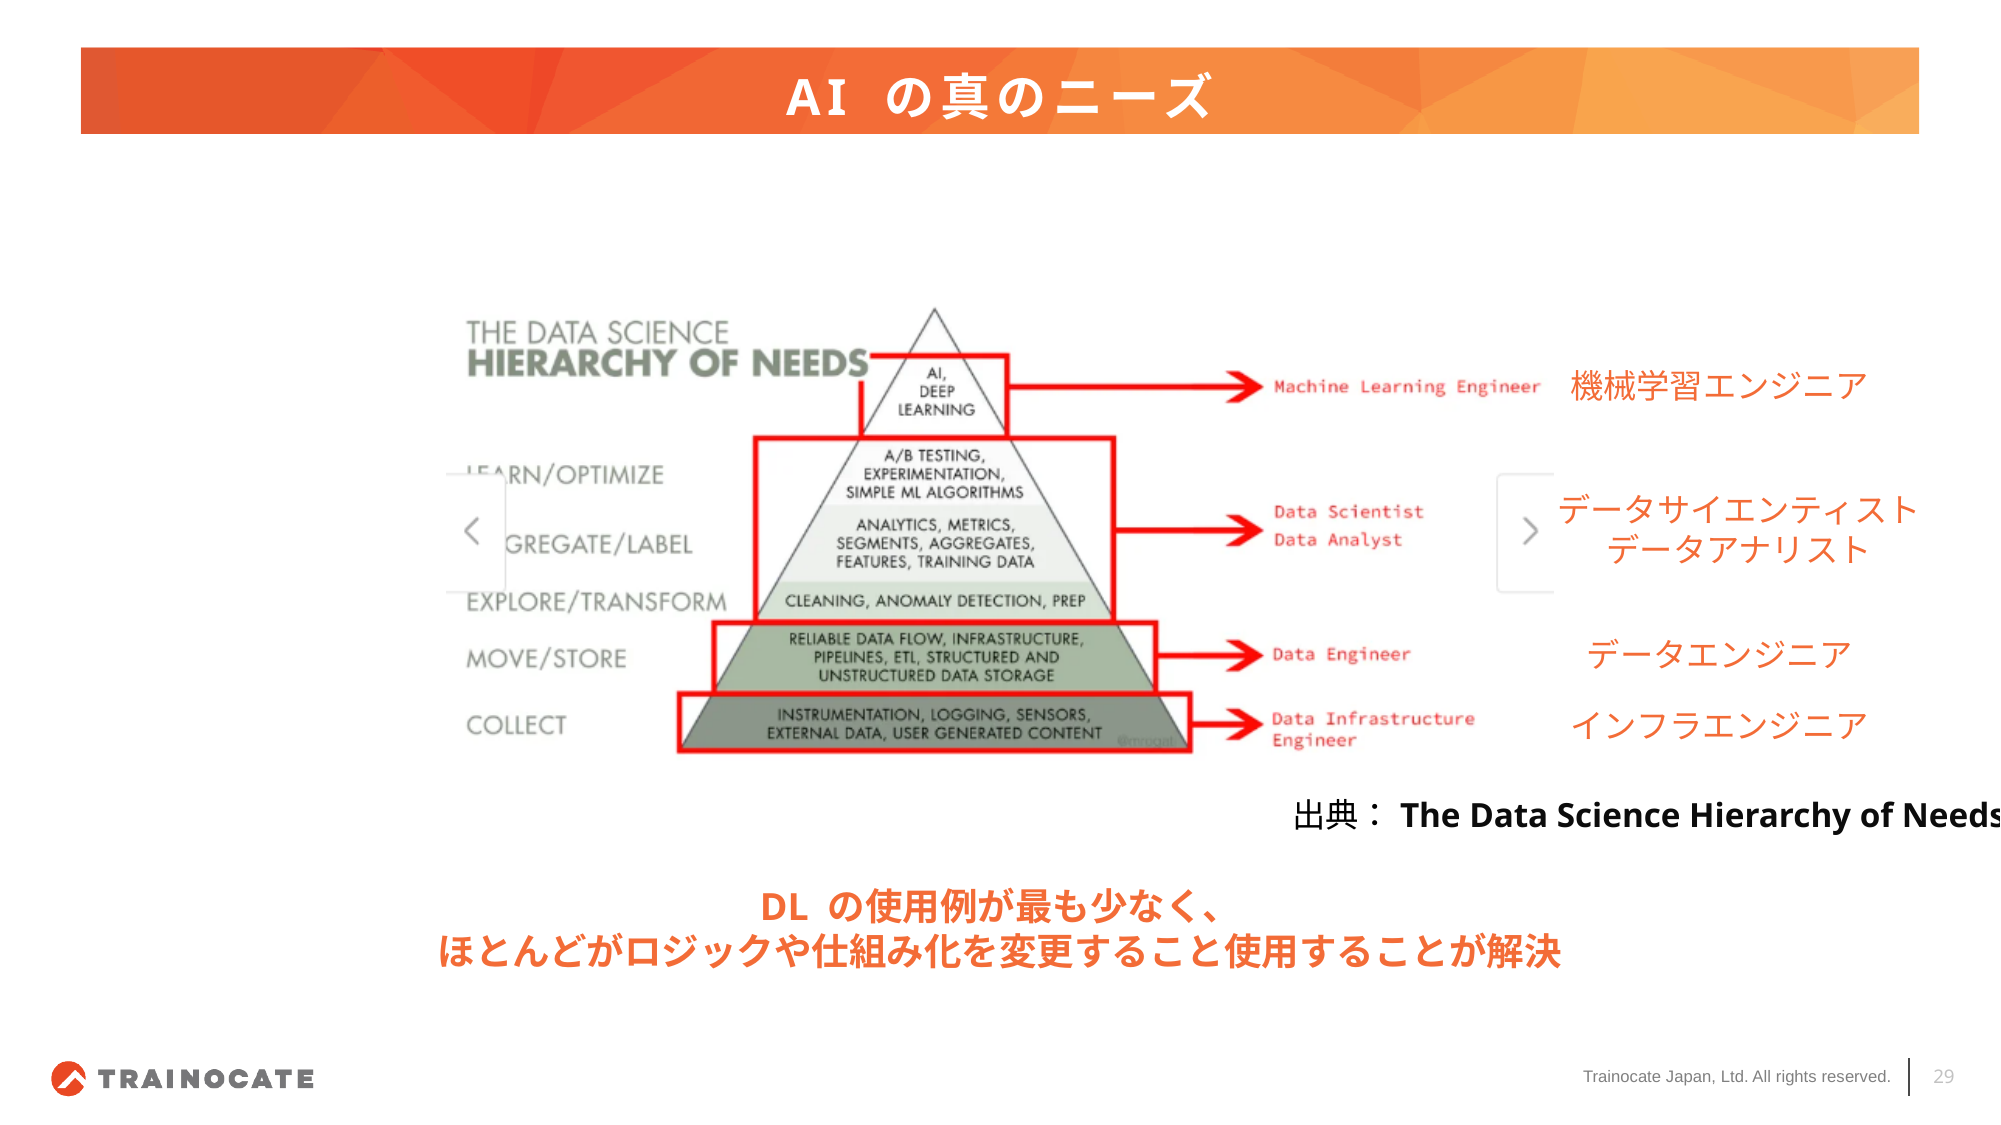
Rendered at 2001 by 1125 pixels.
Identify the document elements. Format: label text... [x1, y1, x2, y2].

text_box インフラエンジニア [1555, 697, 1884, 753]
text_box 機械学習エンジニア [1555, 357, 1885, 413]
picture [30, 1046, 335, 1109]
slide_number 29 [1519, 1060, 1970, 1095]
picture [446, 273, 1554, 787]
picture [80, 47, 1920, 60]
title AI の真のニーズ [60, 60, 1940, 140]
text_box データサイエンティスト データアナリスト [1554, 482, 1936, 577]
text_box データエンジニア [1571, 626, 1868, 682]
text_box DL の使用例が最も少なく、 ほとんどがロジックや仕組み化を変更すること使用することが解決 [423, 875, 1577, 981]
text_box 出典：The Data Science Hierarchy of Needs [1277, 786, 2000, 842]
